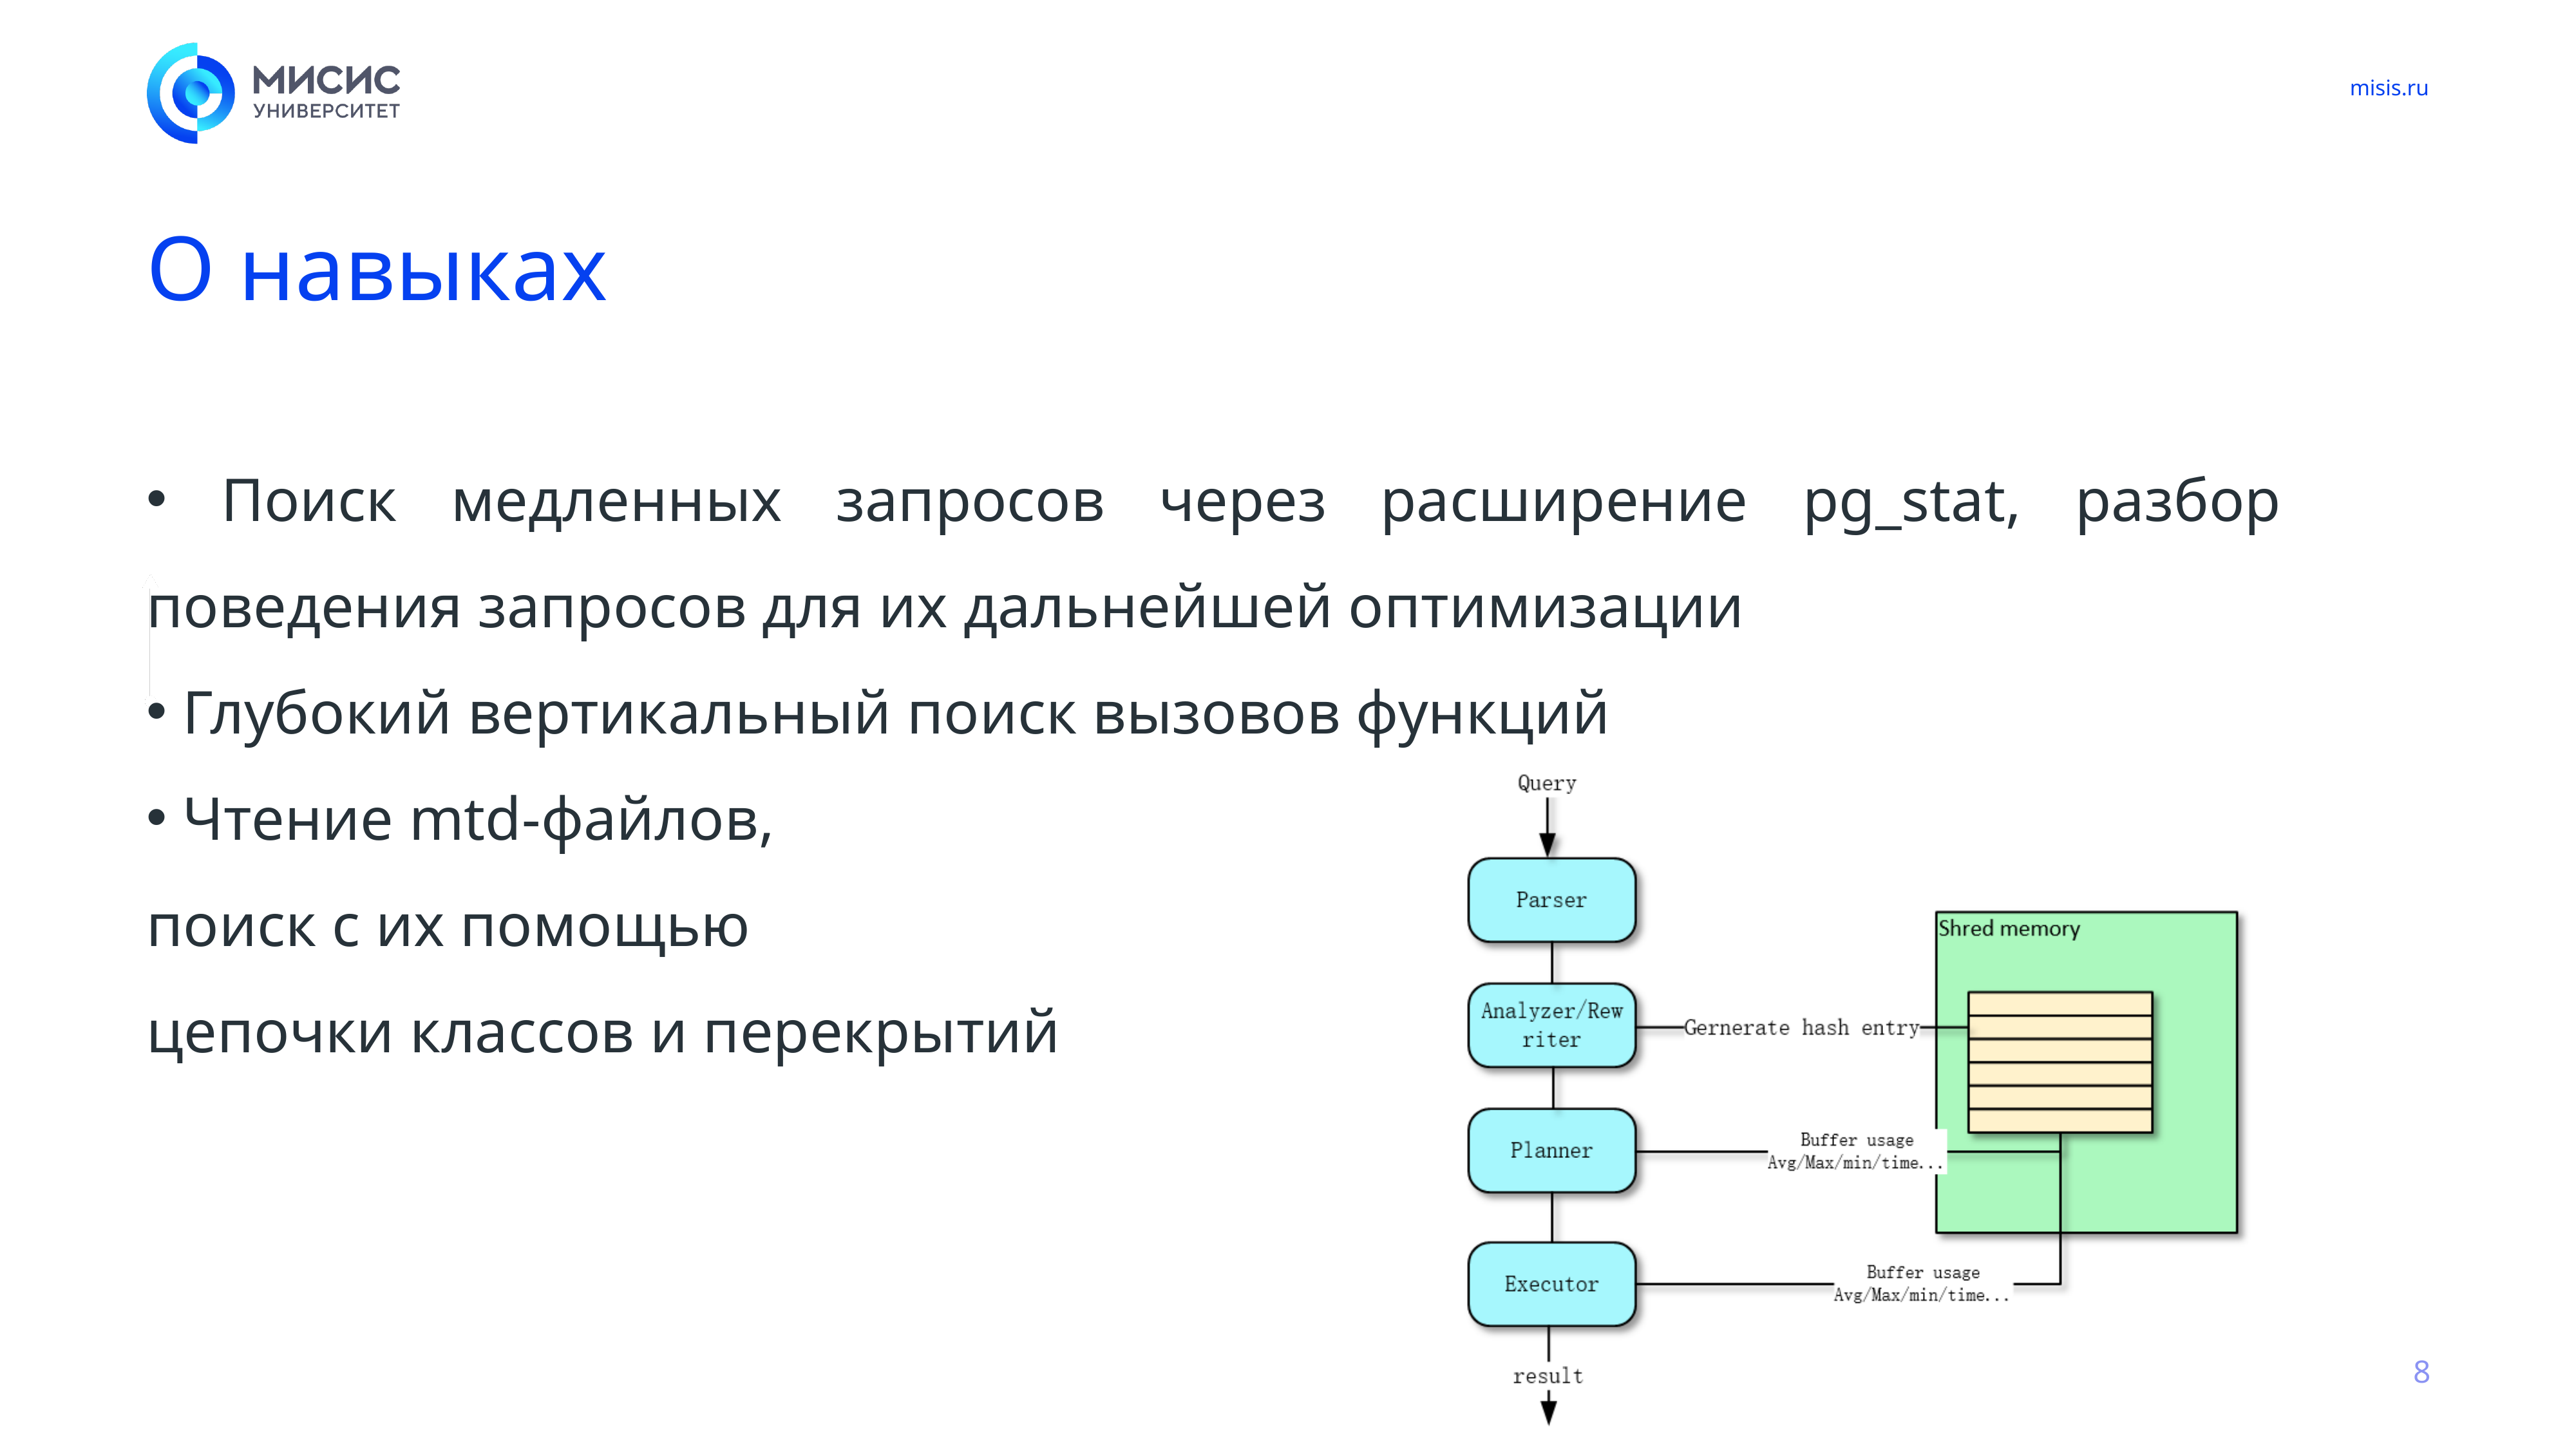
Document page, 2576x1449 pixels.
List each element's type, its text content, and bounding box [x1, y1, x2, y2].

picture [147, 42, 401, 144]
title О навыках [137, 223, 1387, 382]
list Поиск медленных запросов через расширение pg_stat, разбор поведения запросов для их дальнейшей оптимизации Глубокий вертикальный поиск вызовов функций Чтение mtd-файлов, поиск с их помощью цепочки классов и перекрытий [137, 422, 2291, 1303]
slide_number 8 [2336, 1334, 2441, 1412]
picture [1387, 753, 2336, 1449]
